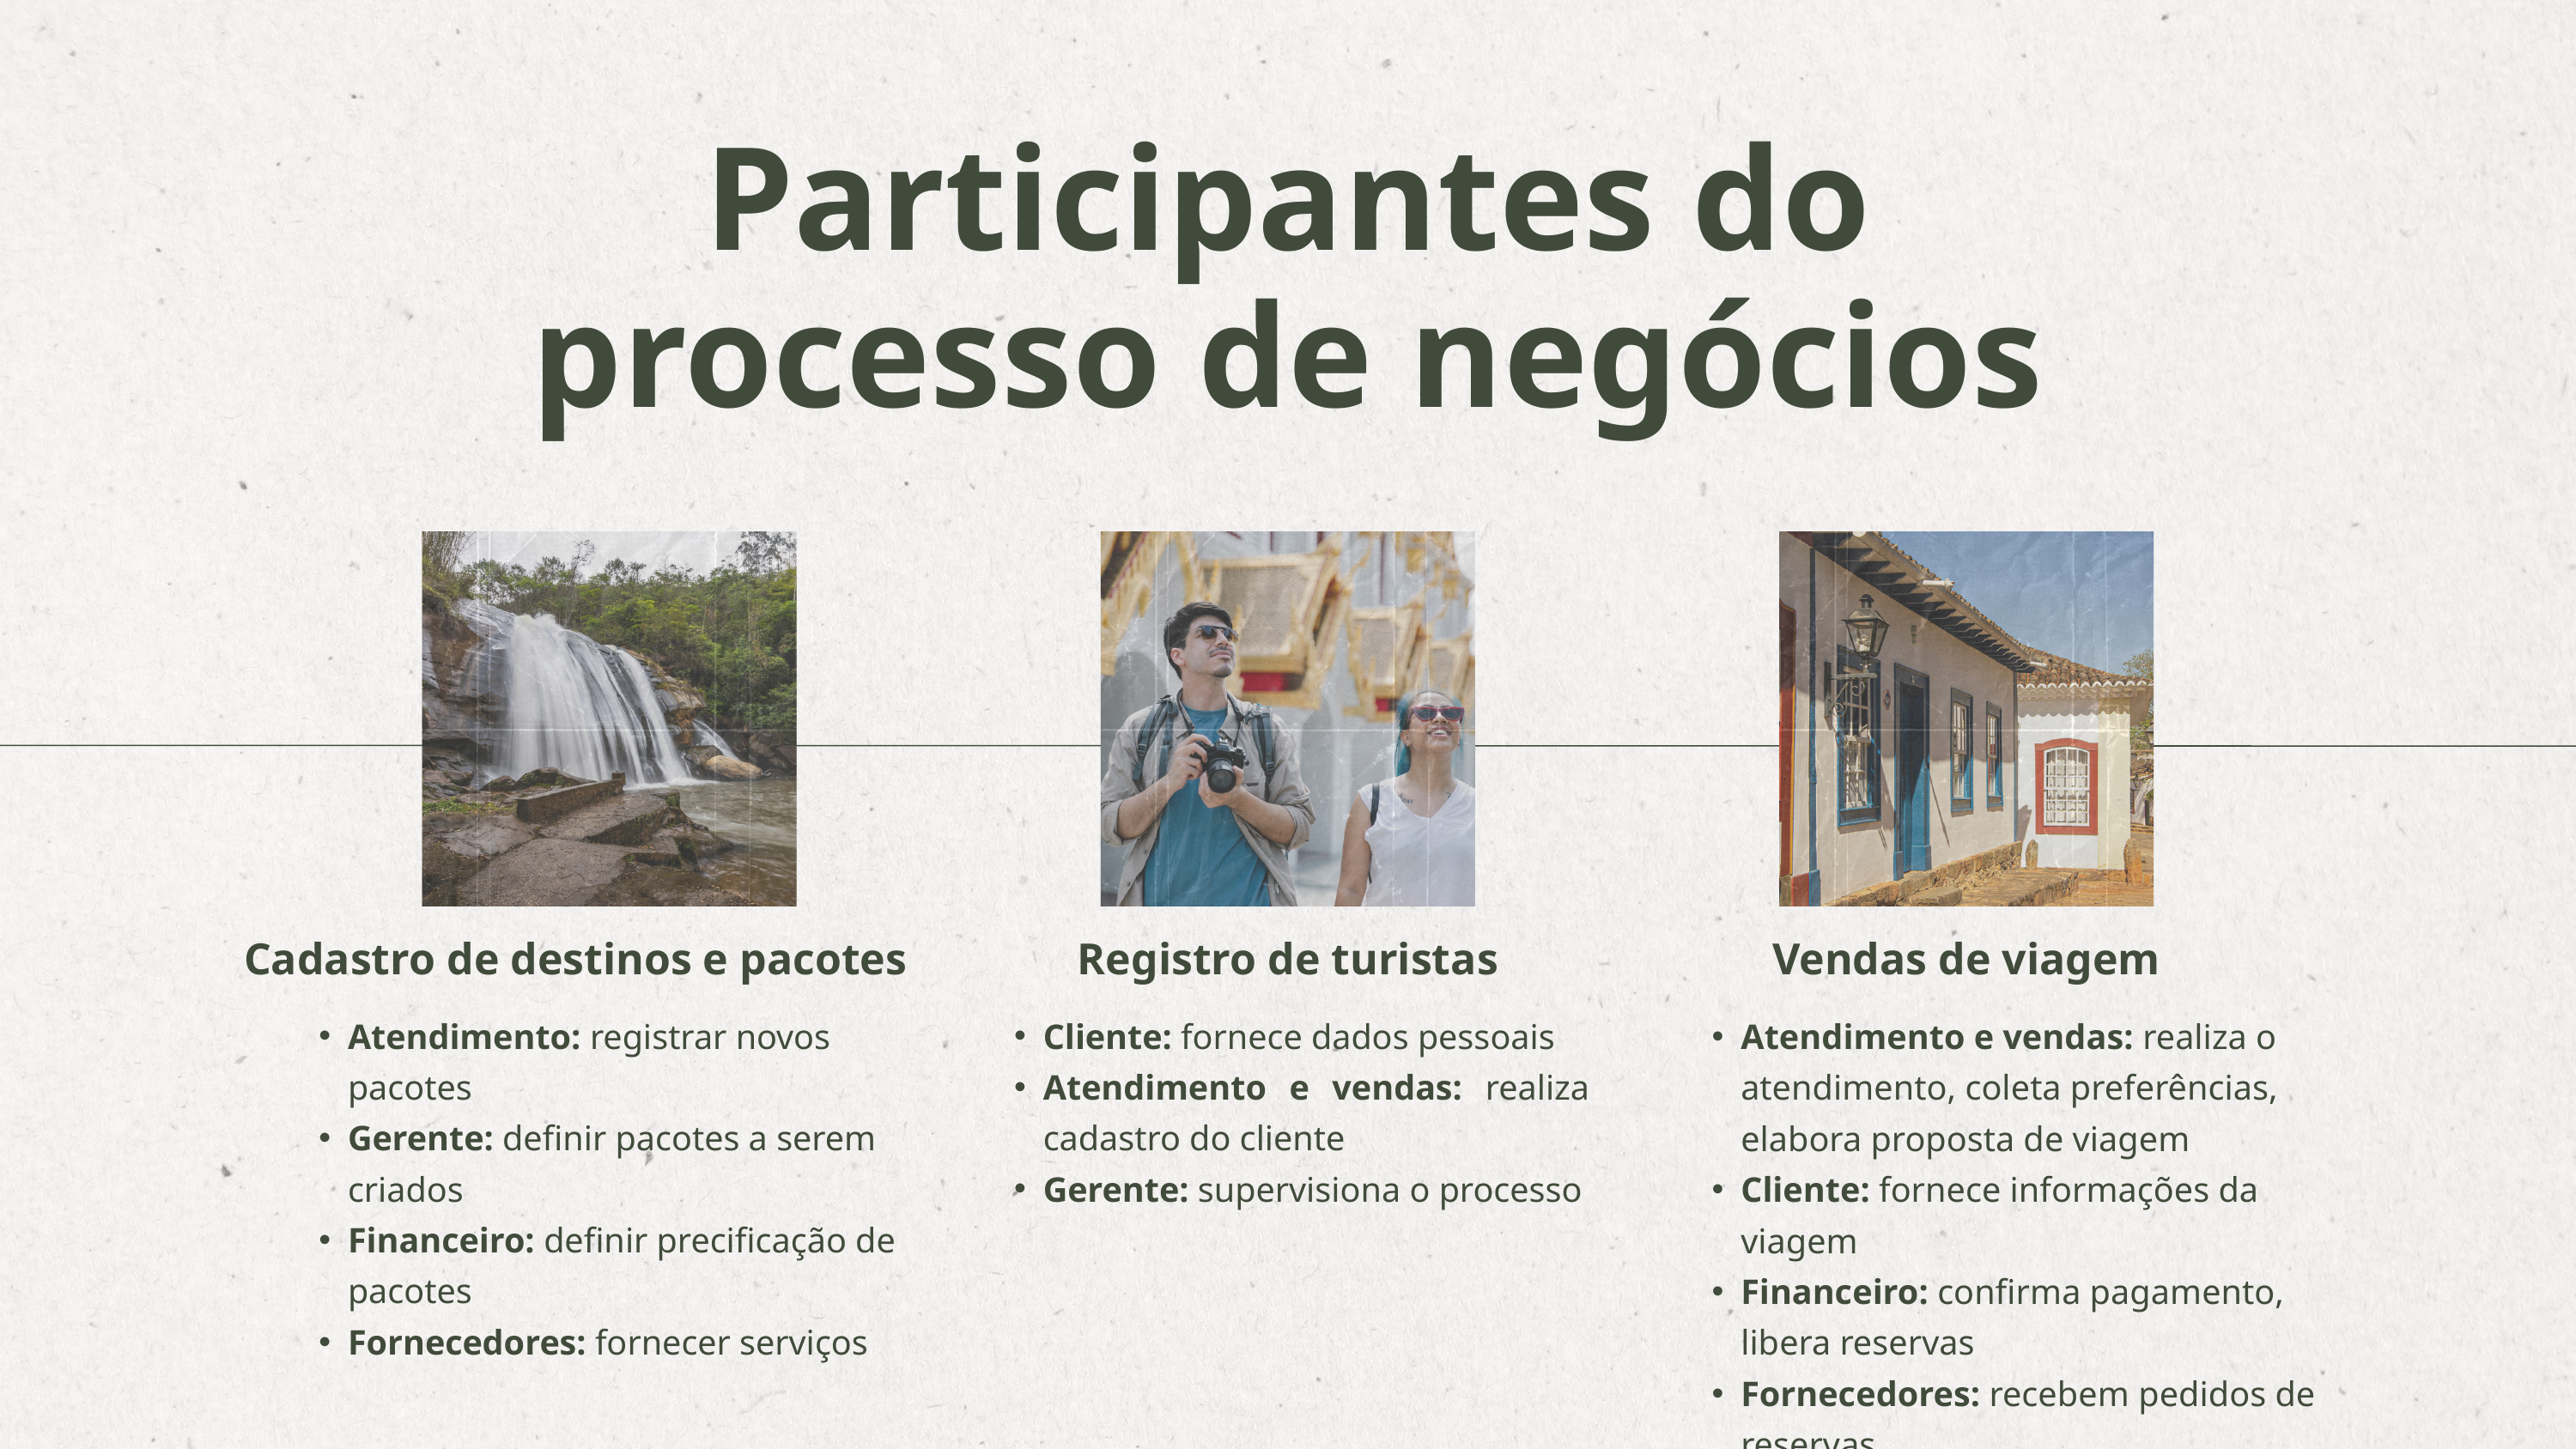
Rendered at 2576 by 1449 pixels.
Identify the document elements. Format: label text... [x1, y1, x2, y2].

text_box Vendas de viagem [1748, 936, 2184, 984]
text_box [1778, 530, 2154, 906]
text_box Registro de turistas [1070, 936, 1506, 984]
text_box [0, 0, 2576, 1449]
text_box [1100, 530, 1476, 906]
text_box Participantes do processo de negócios [489, 121, 2087, 436]
text_box Cadastro de destinos e pacotes [203, 936, 948, 984]
text_box Cliente: fornece dados pessoais Atendimento e vendas: realiza cadastro do cliente Gerente: supervisiona o processo [985, 1004, 1590, 1260]
text_box Atendimento: registrar novos pacotes Gerente: definir pacotes a serem criados Financeiro: definir precificação de pacotes Fornecedores: fornecer serviços [289, 1004, 948, 1362]
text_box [422, 530, 798, 906]
text_box Atendimento e vendas: realiza o atendimento, coleta preferências, elabora proposta de viagem Cliente: fornece informações da viagem Financeiro: confirma pagamento, libera reservas Fornecedores: recebem pedidos de reservas [1682, 1004, 2348, 1449]
